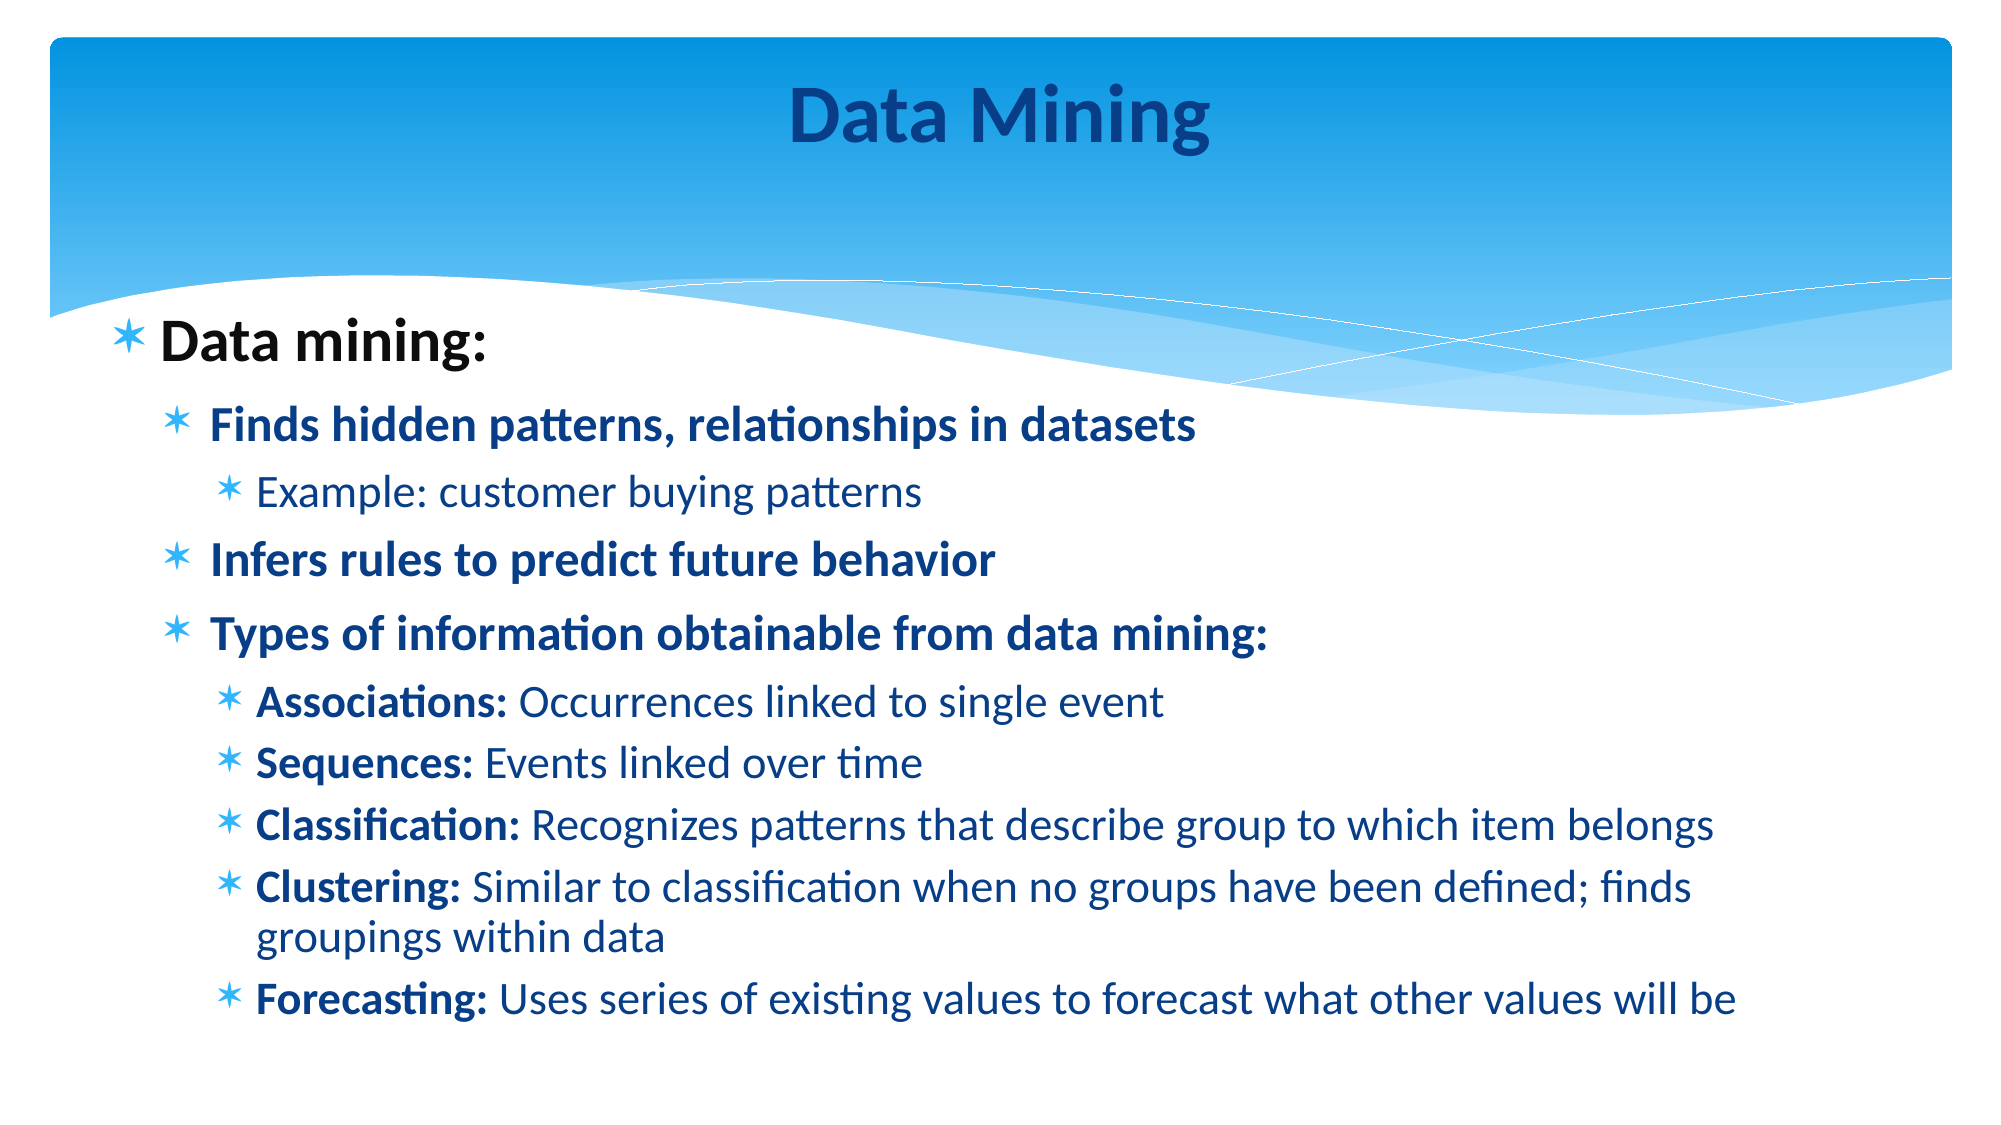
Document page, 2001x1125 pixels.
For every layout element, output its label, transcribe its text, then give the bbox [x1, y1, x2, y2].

list Data mining: Finds hidden patterns, relationships in datasets Example: customer buying patterns Infers rules to predict future behavior Types of information obtainable from data mining: Associations: Occurrences linked to single event Sequences: Events linked over time Classification: Recognizes patterns that describe group to which item belongs Clustering: Similar to classification when no groups have been defined; finds groupings within data Forecasting: Uses series of existing values to forecast what other values will be [99, 299, 1900, 1038]
list Data Mining [0, 51, 2000, 225]
